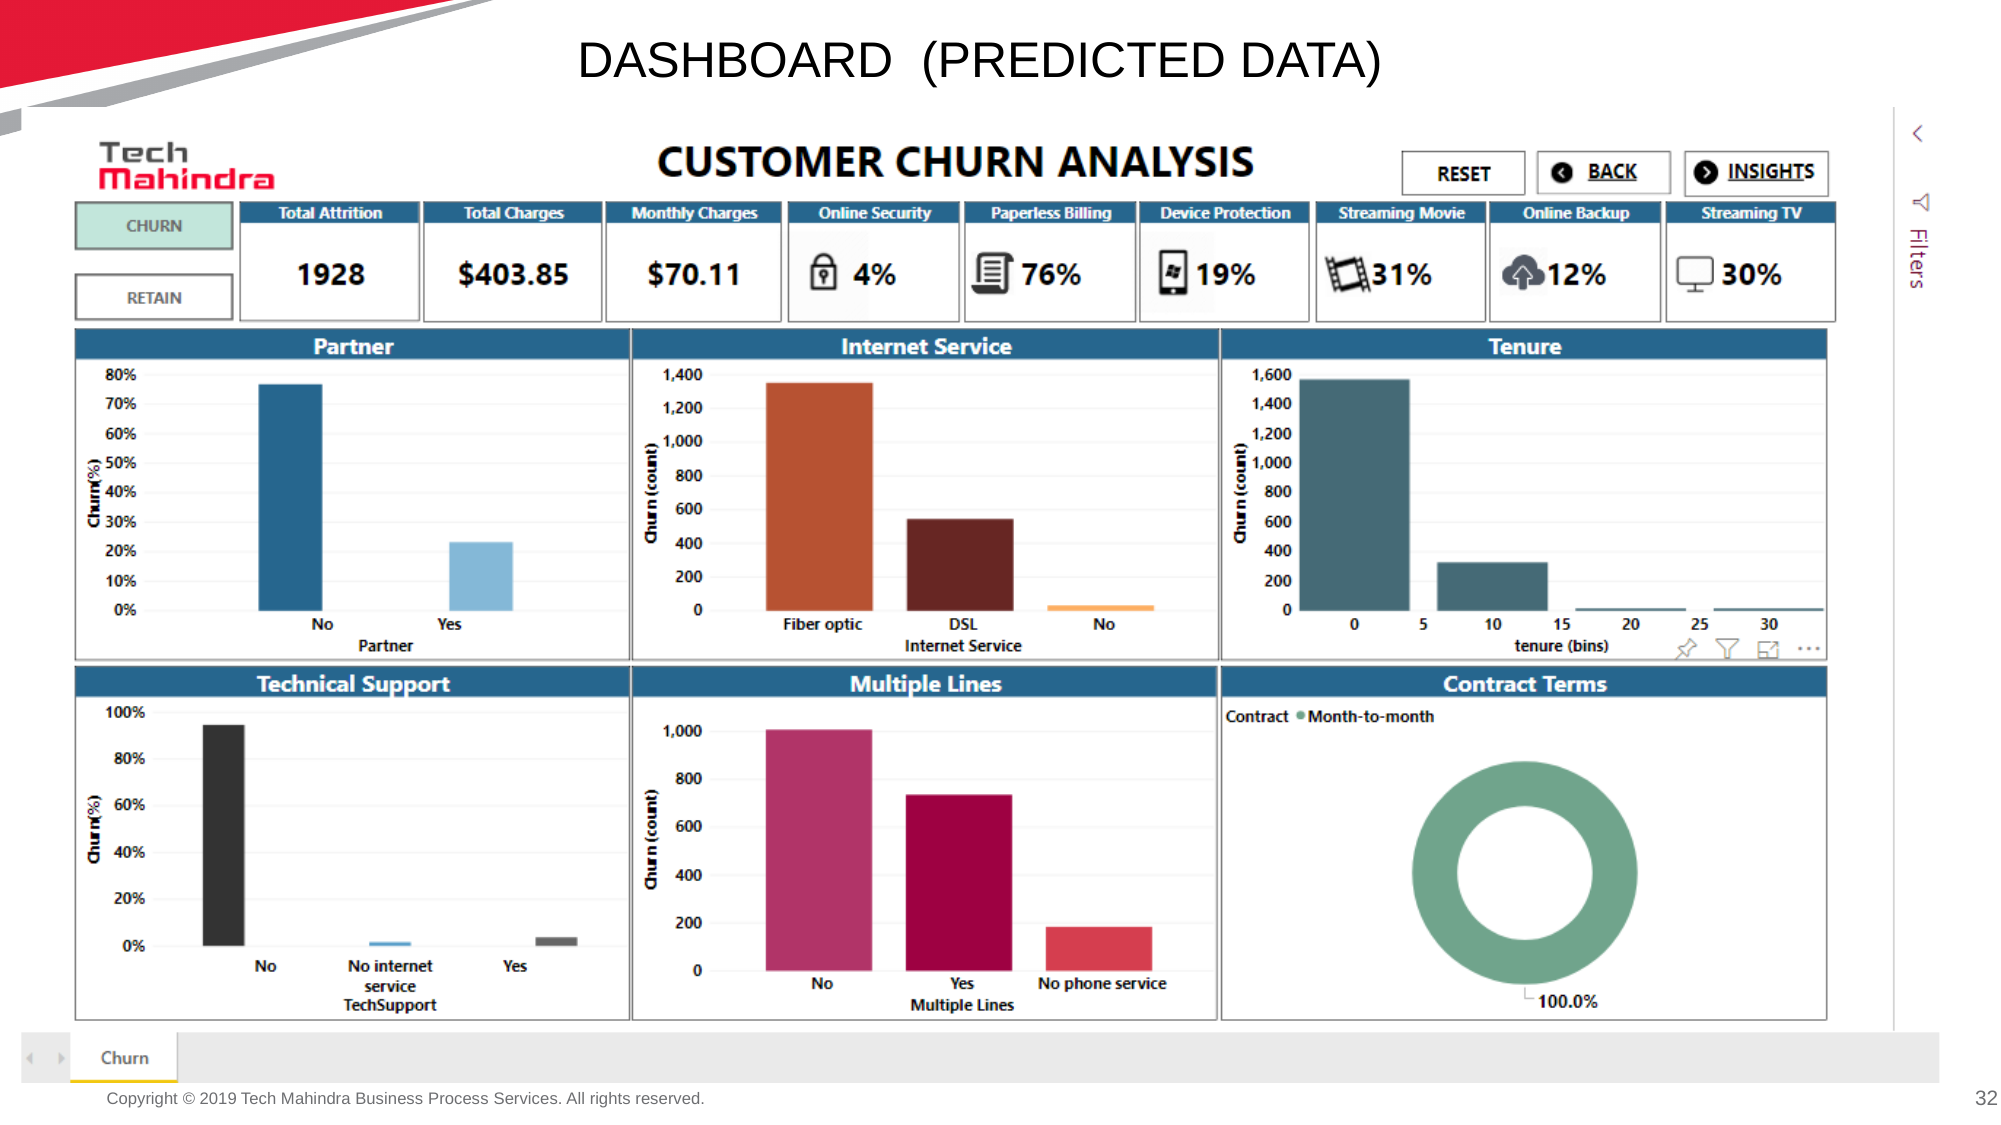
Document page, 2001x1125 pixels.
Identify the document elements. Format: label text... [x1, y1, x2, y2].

picture [0, 0, 1940, 1083]
text_box DASHBOARD (PREDICTED DATA) [577, 27, 1384, 88]
